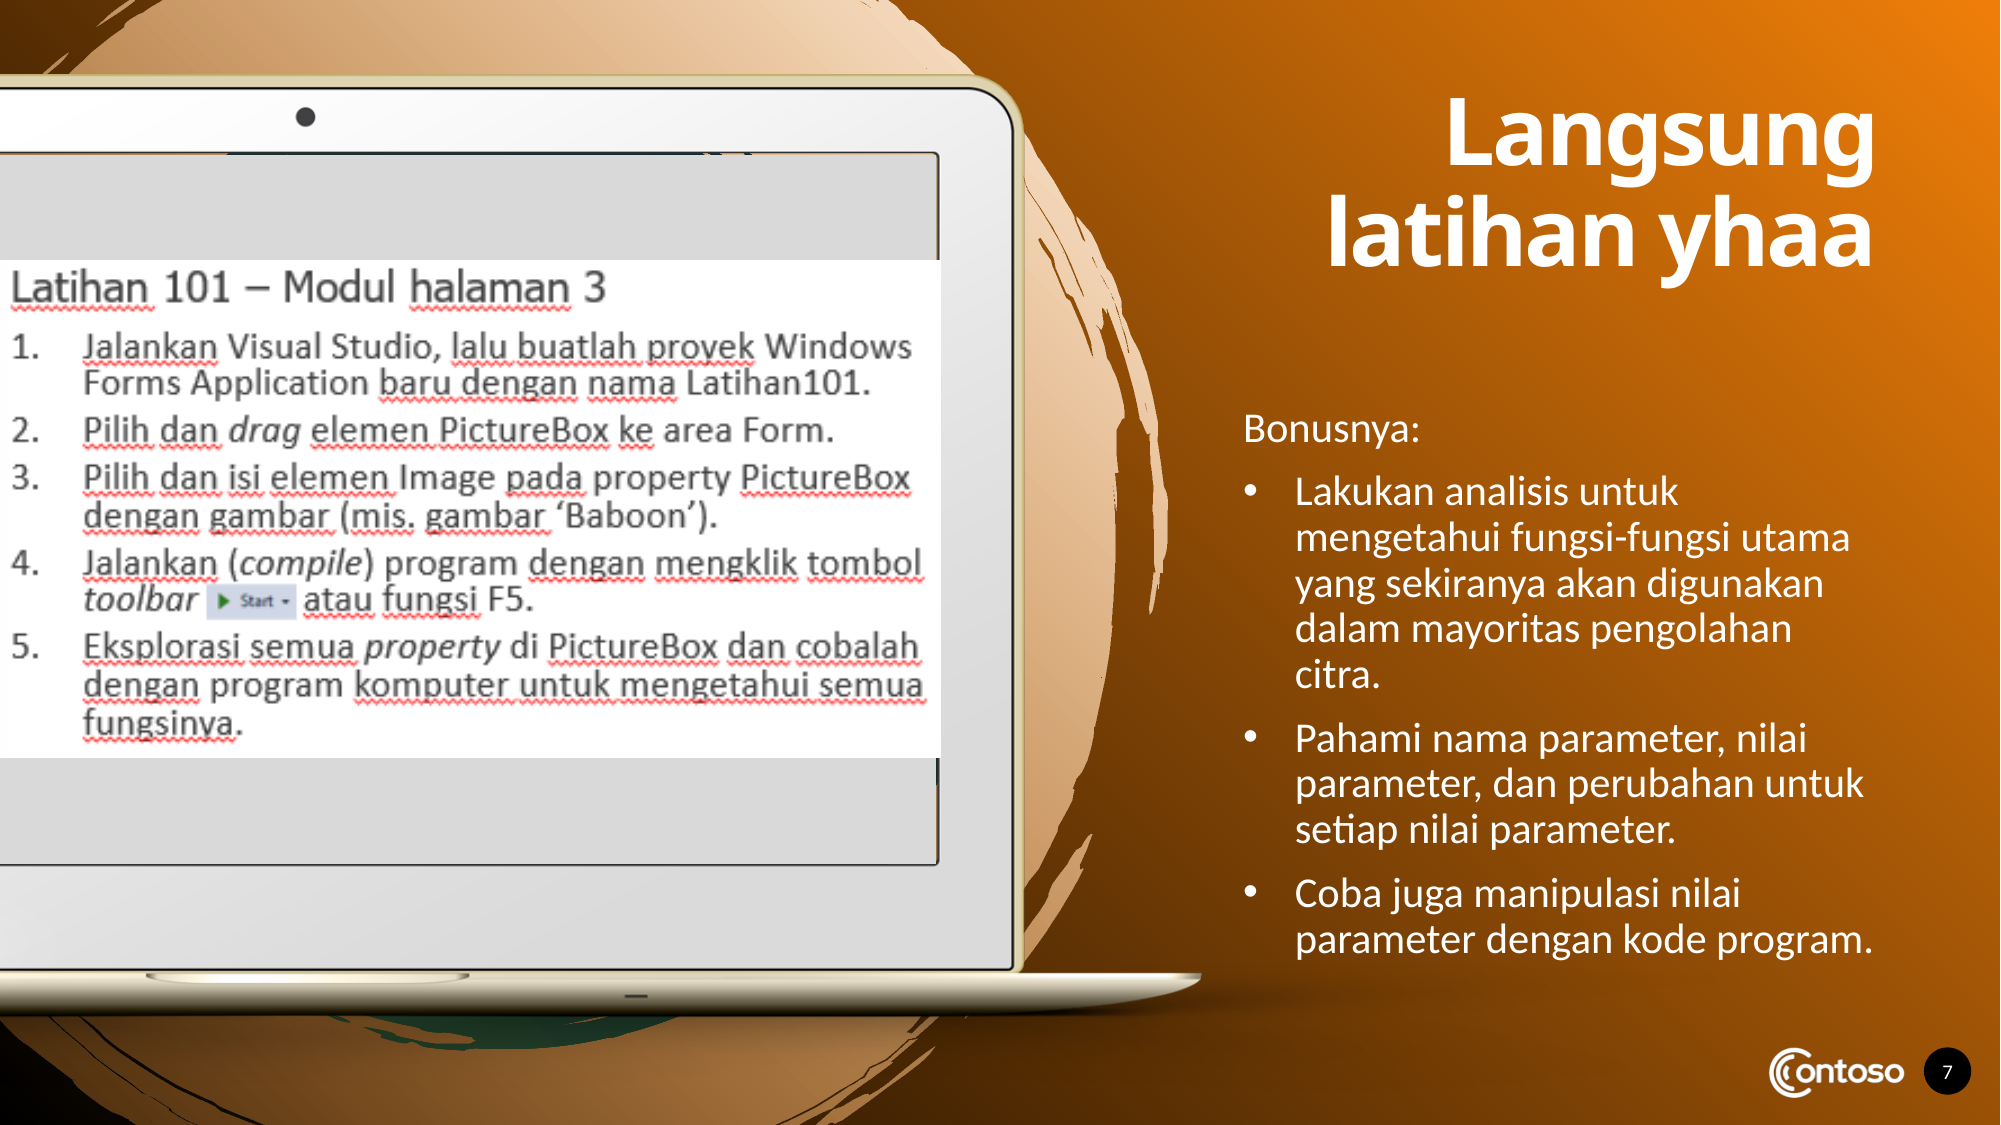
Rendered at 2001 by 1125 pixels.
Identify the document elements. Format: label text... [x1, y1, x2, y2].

title Langsung latihan yhaa [1243, 80, 1877, 288]
slide_number 7 [1923, 1047, 1972, 1095]
picture [0, 74, 1757, 1092]
picture [1764, 1043, 1909, 1099]
list Bonusnya: Lakukan analisis untuk mengetahui fungsi-fungsi utama yang sekiranya akan digunakan dalam mayoritas pengolahan citra. Pahami nama parameter, nilai parameter, dan perubahan untuk setiap nilai parameter. Coba juga manipulasi nilai parameter dengan kode program. [1243, 336, 1877, 1007]
